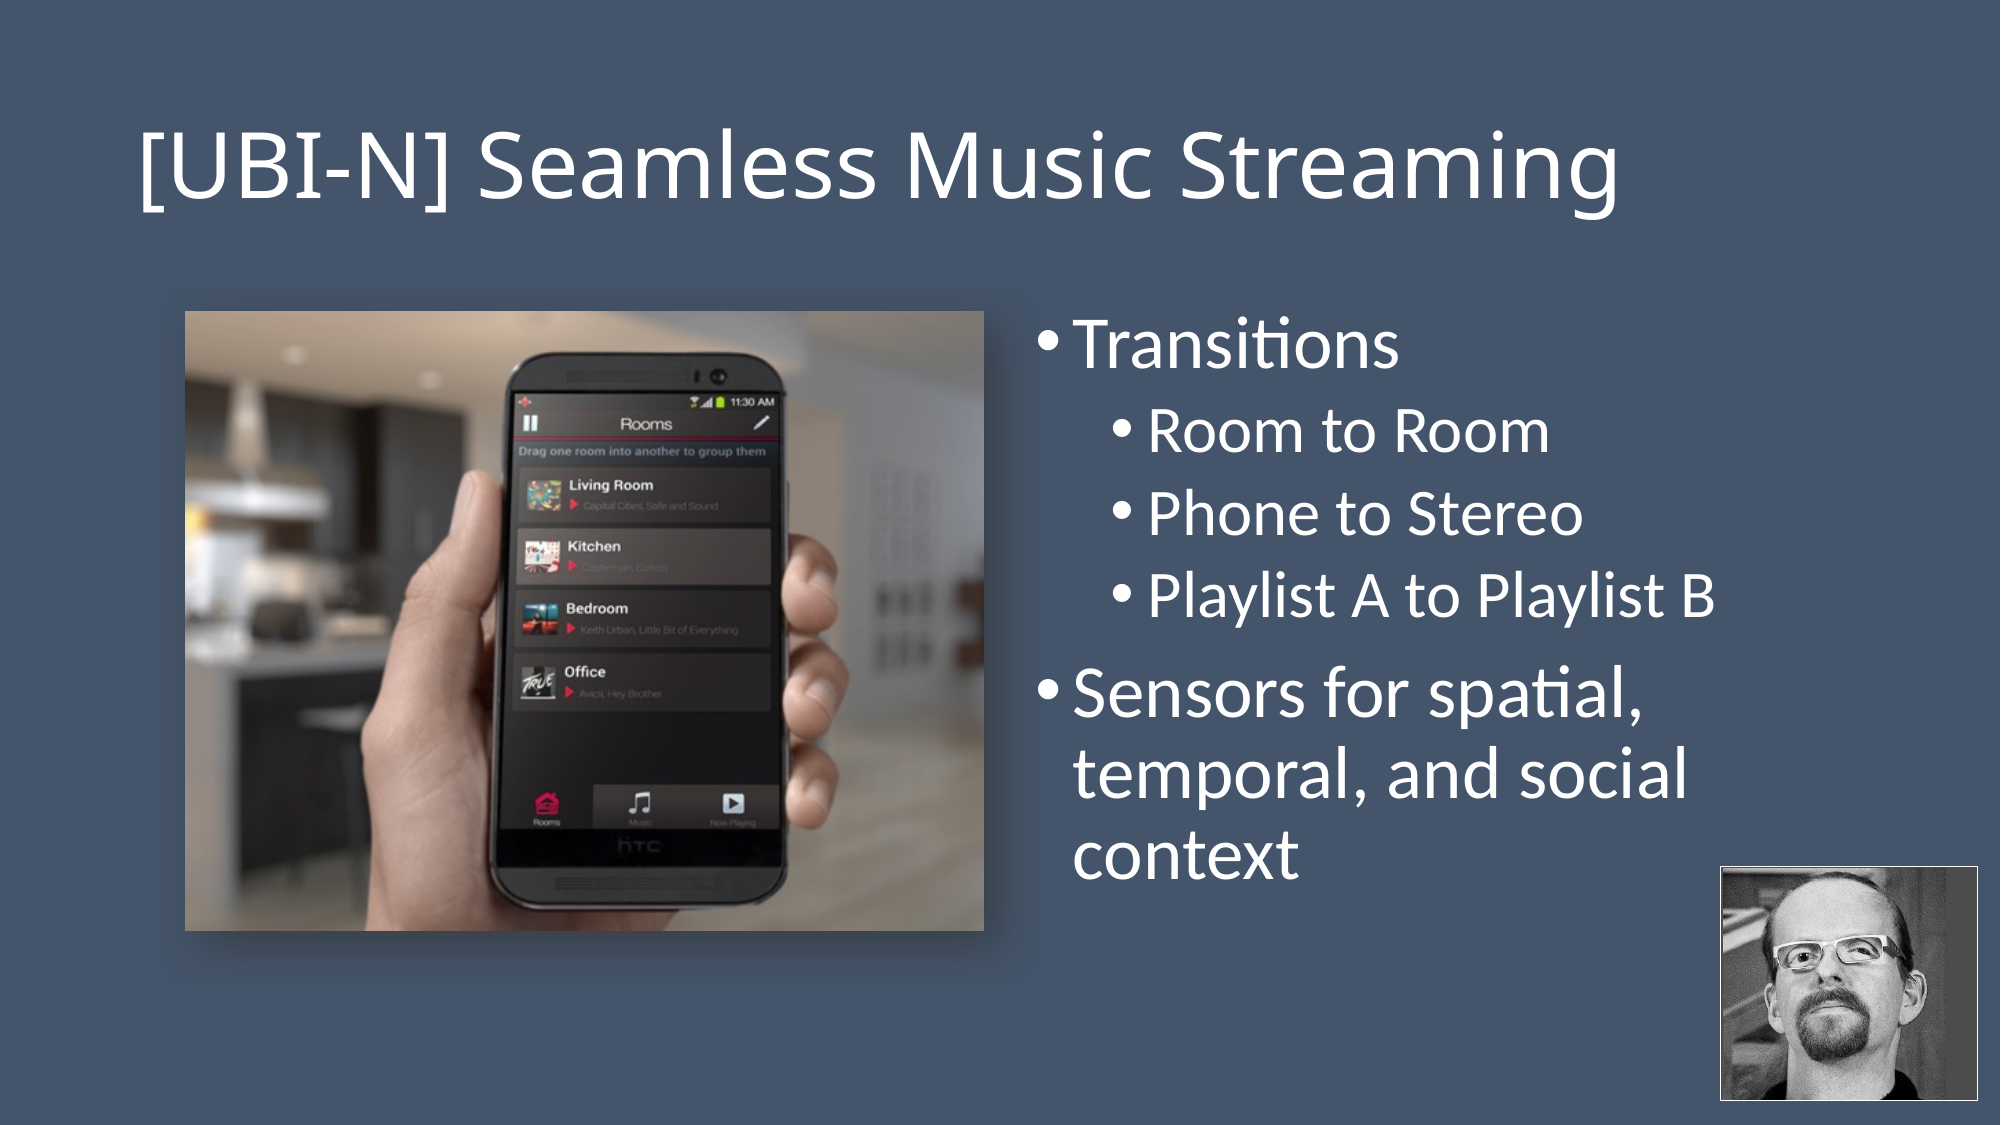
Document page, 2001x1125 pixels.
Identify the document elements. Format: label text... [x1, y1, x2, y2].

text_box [1720, 866, 1978, 1100]
list Transitions Room to Room Phone to Stereo Playlist A to Playlist B Sensors for spatial, temporal, and social context [1020, 296, 1849, 946]
picture [184, 311, 984, 931]
title [UBI-N] Seamless Music Streaming [121, 59, 1899, 278]
